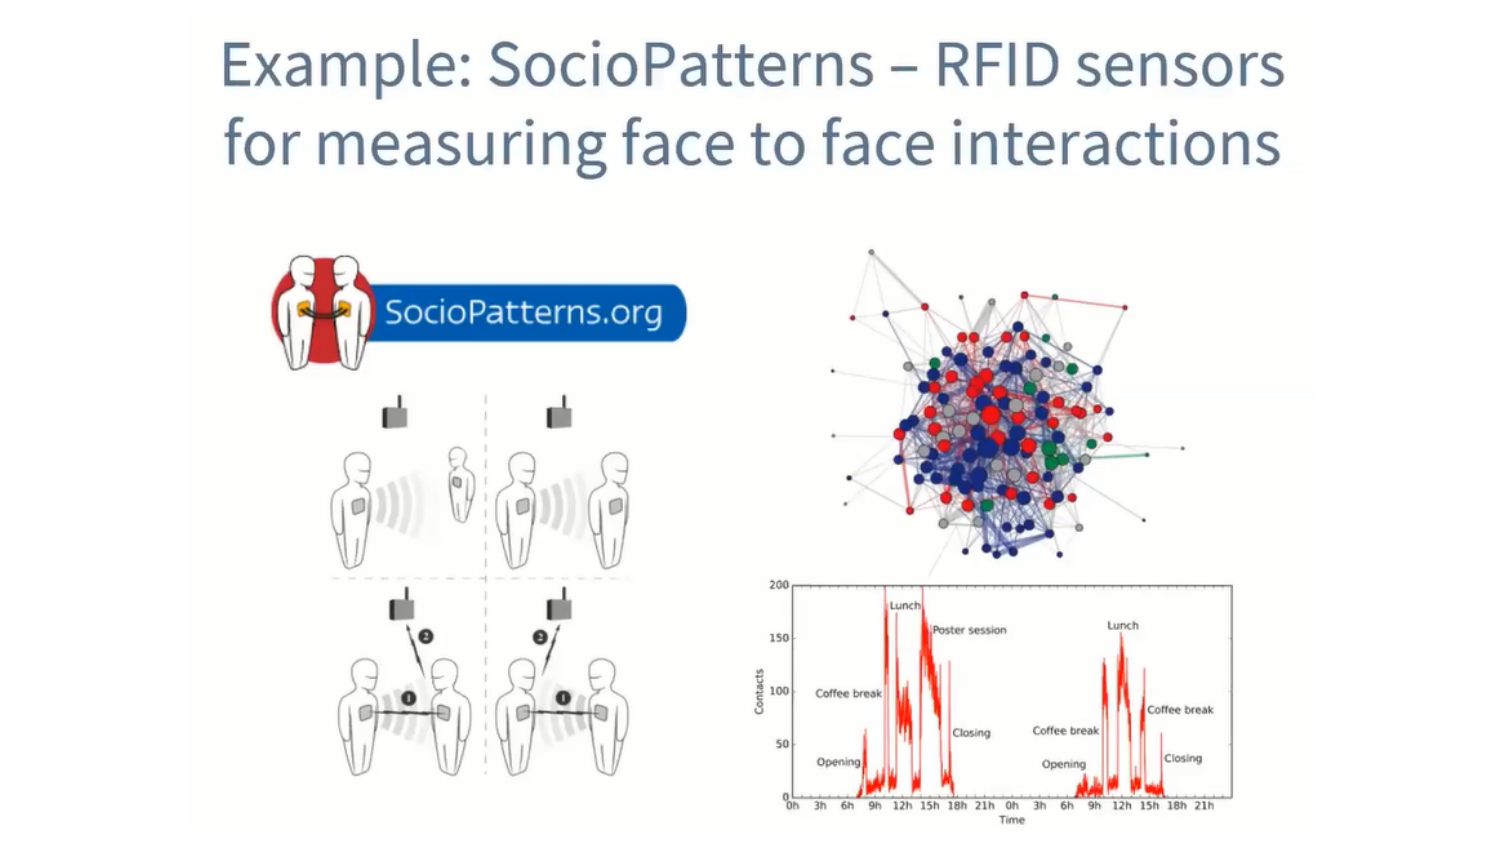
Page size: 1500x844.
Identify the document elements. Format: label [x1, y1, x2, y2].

picture [186, 12, 1314, 831]
